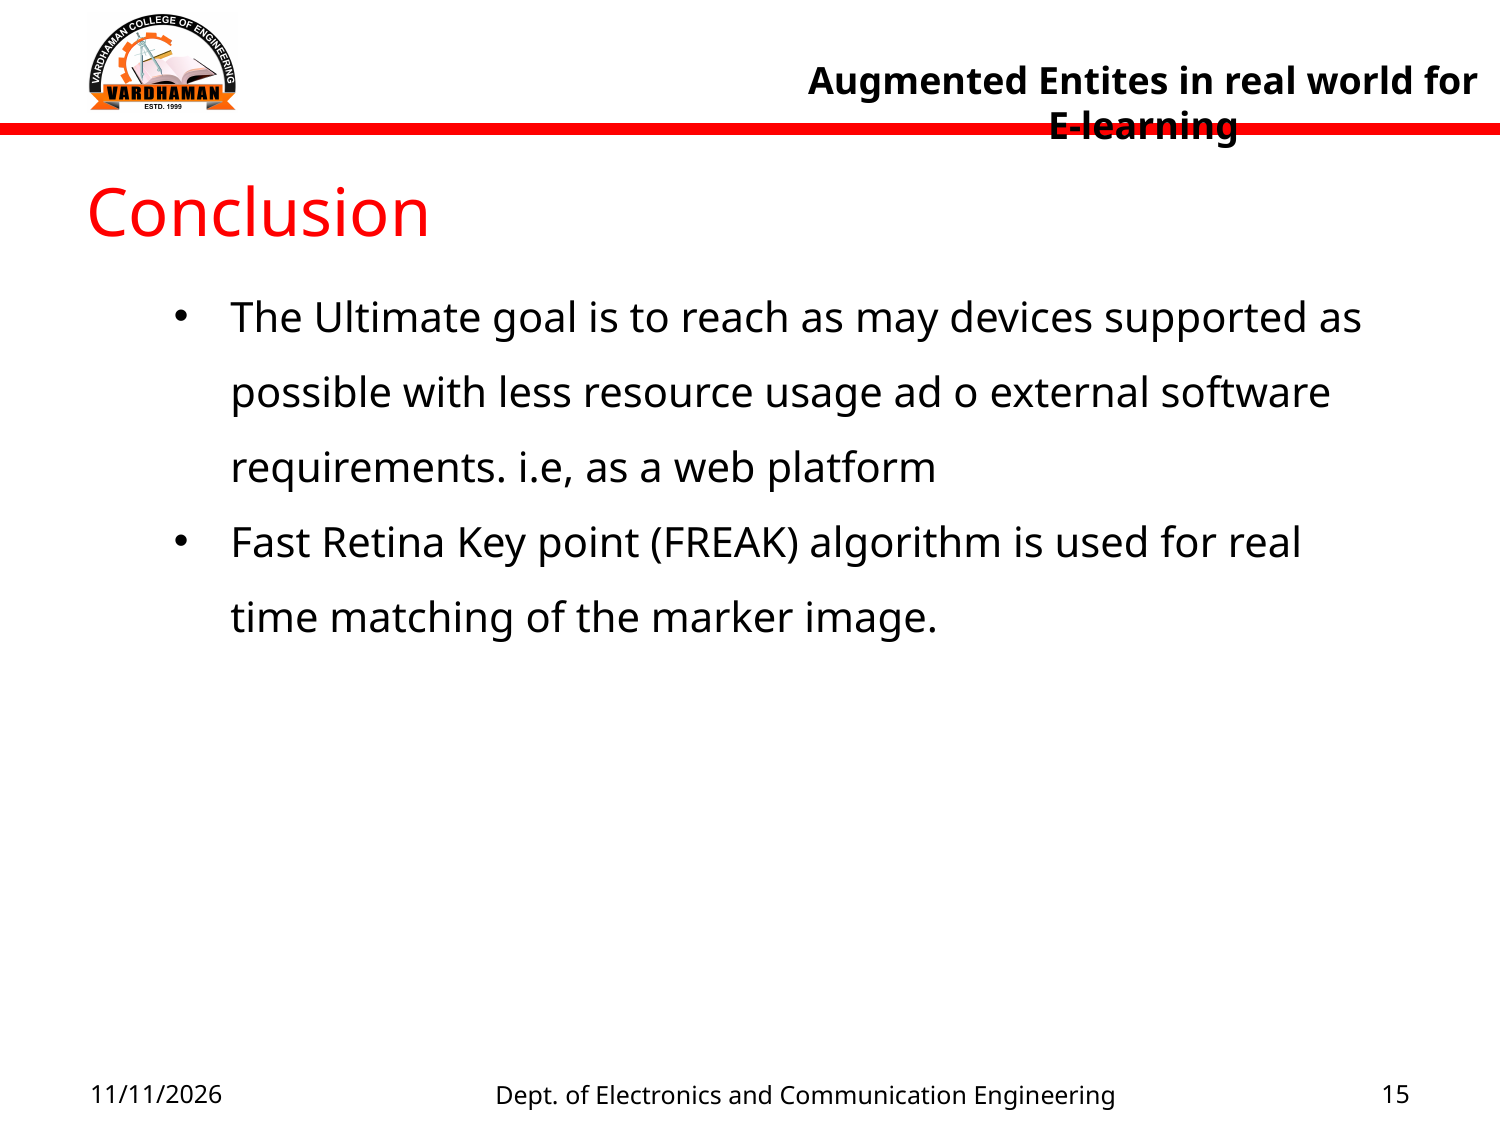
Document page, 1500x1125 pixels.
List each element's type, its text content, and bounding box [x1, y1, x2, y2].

footer Dept. of Electronics and Communication Engineering [437, 1065, 1175, 1125]
text_box Augmented Entites in real world for E-learning [787, 49, 1500, 155]
slide_number 15 [1362, 1065, 1425, 1125]
text_box The Ultimate goal is to reach as may devices supported as possible with less resource usage ad o external software requirements. i.e, as a web platform Fast Retina Key point (FREAK) algorithm is used for real time matching of the marker image. [159, 258, 1385, 649]
picture [87, 12, 238, 113]
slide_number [75, 1065, 250, 1125]
text_box Conclusion [71, 162, 1472, 258]
